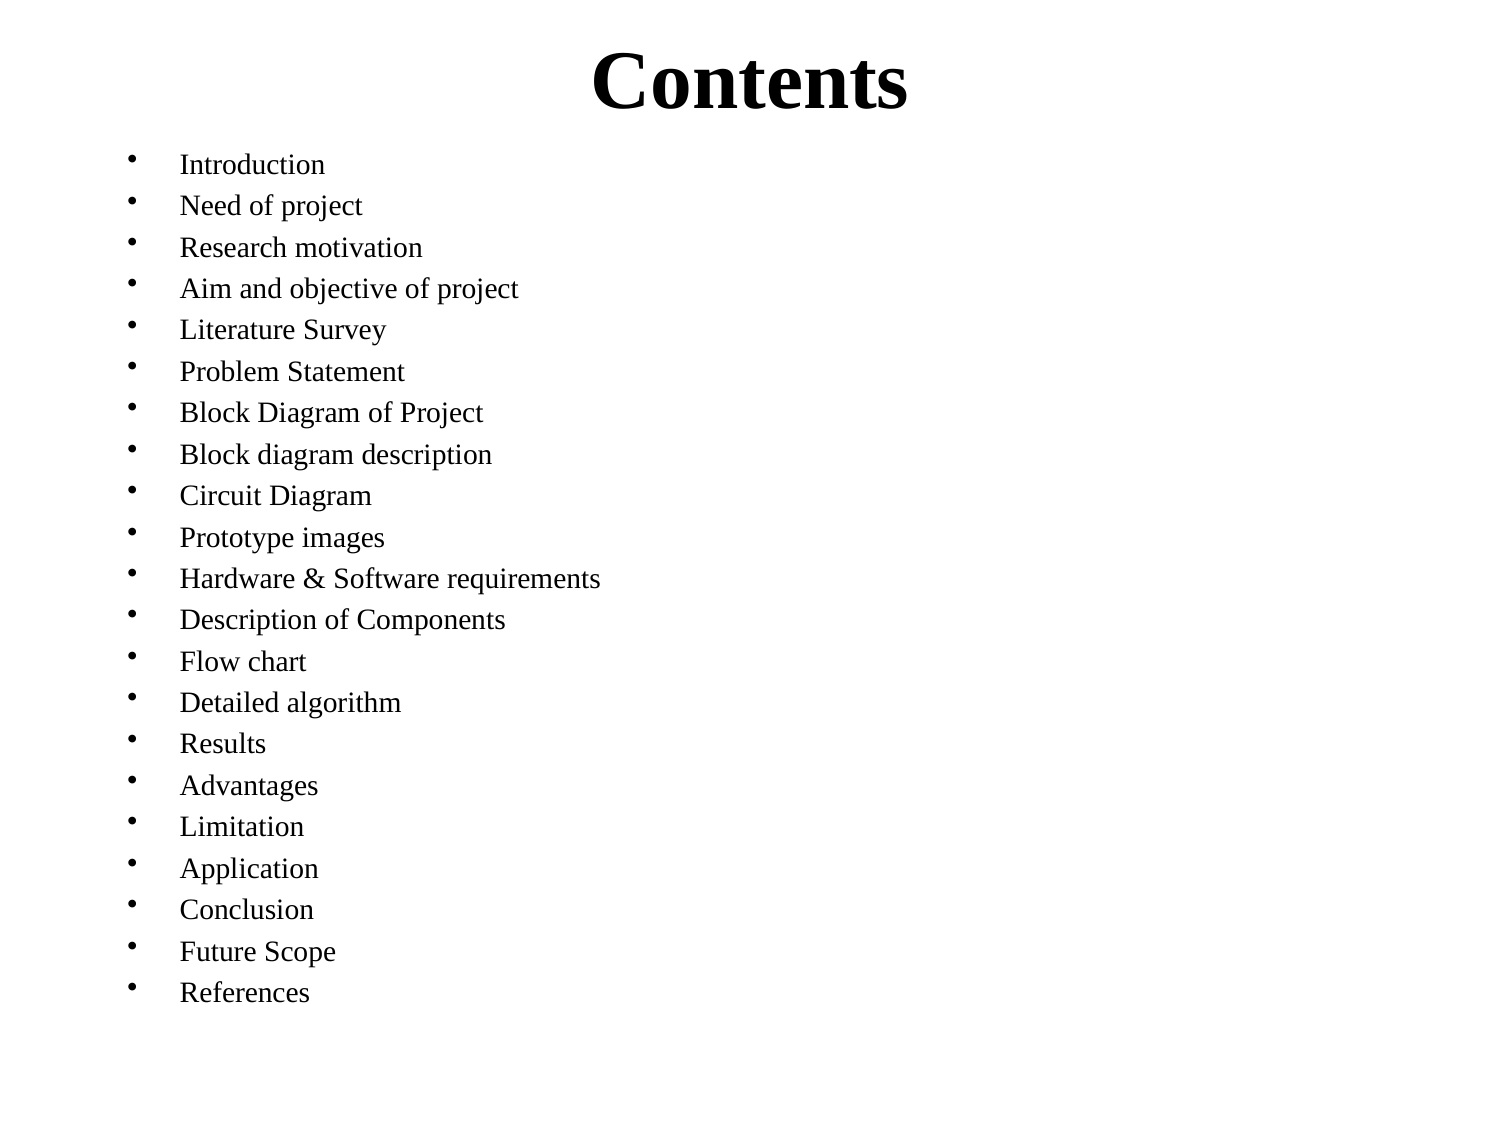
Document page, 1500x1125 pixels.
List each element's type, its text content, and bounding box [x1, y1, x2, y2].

title Contents [0, 0, 1500, 151]
list Introduction Need of project Research motivation Aim and objective of project Literature Survey Problem Statement Block Diagram of Project Block diagram description Circuit Diagram Prototype images Hardware & Software requirements Description of Components Flow chart Detailed algorithm Results Advantages Limitation Application Conclusion Future Scope References [112, 137, 976, 1026]
